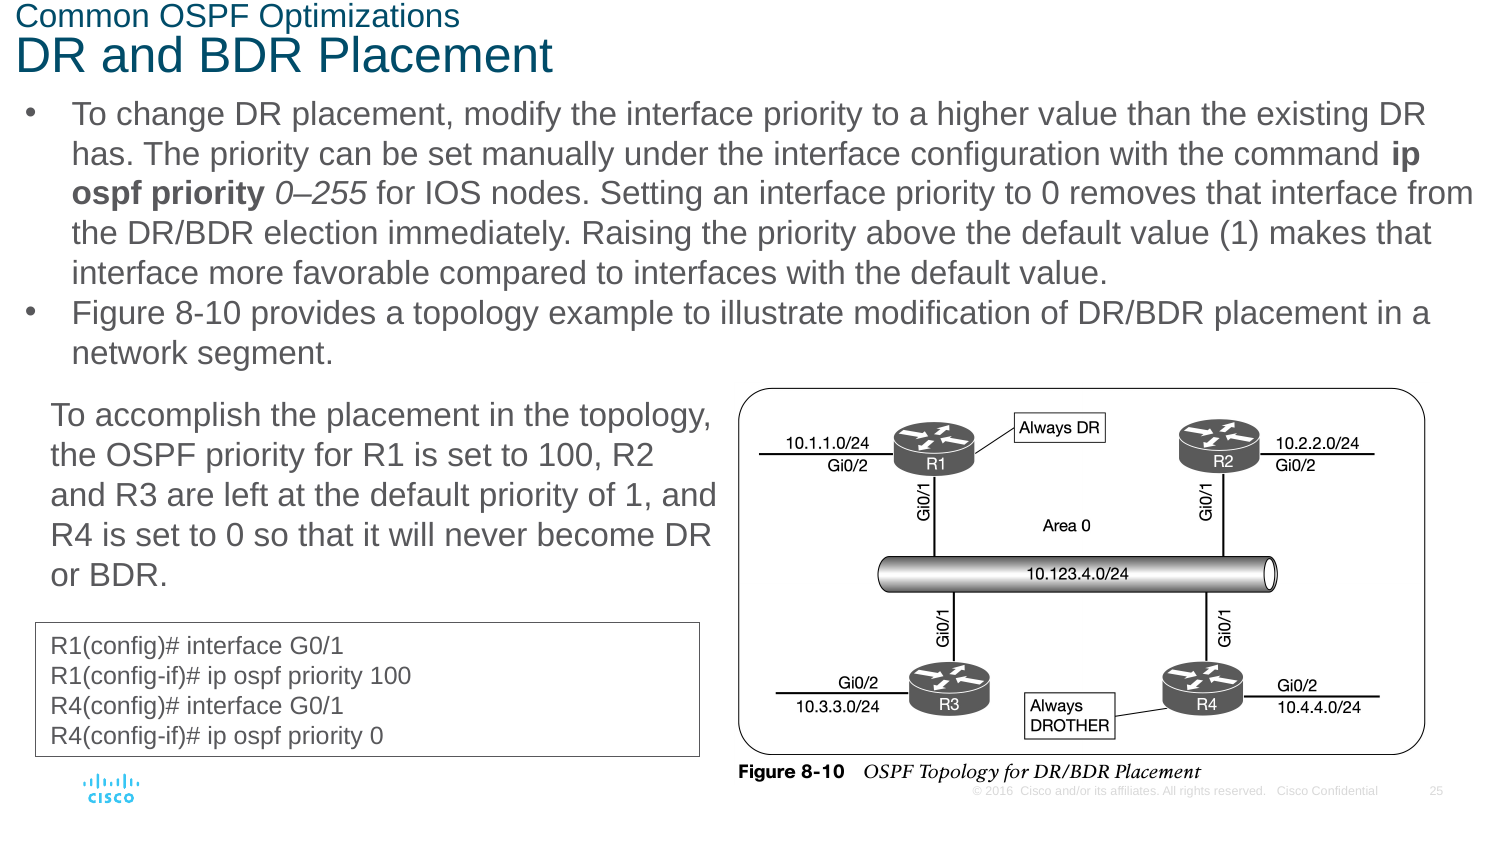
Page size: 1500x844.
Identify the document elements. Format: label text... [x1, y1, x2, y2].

text_box R1(config)# interface G0/1 R1(config-if)# ip ospf priority 100 R4(config)# interface G0/1 R4(config-if)# ip ospf priority 0 [35, 622, 700, 757]
text_box To accomplish the placement in the topology, the OSPF priority for R1 is set to 100, R2 and R3 are left at the default priority of 1, and R4 is set to 0 so that it will never become DR or BDR. [35, 386, 728, 601]
picture [733, 381, 1430, 786]
text_box To change DR placement, modify the interface priority to a higher value than the existing DR has. The priority can be set manually under the interface configuration with the command ip ospf priority 0–255 for IOS nodes. Setting an interface priority to 0 removes that interface from the DR/BDR election immediately. Raising the priority above the default value (1) makes that interface more favorable compared to interfaces with the default value. Figure 8-10 provides a topology example to illustrate modification of DR/BDR placement in a network segment. [10, 84, 1500, 379]
title Common OSPF Optimizations DR and BDR Placement [0, 0, 1369, 85]
